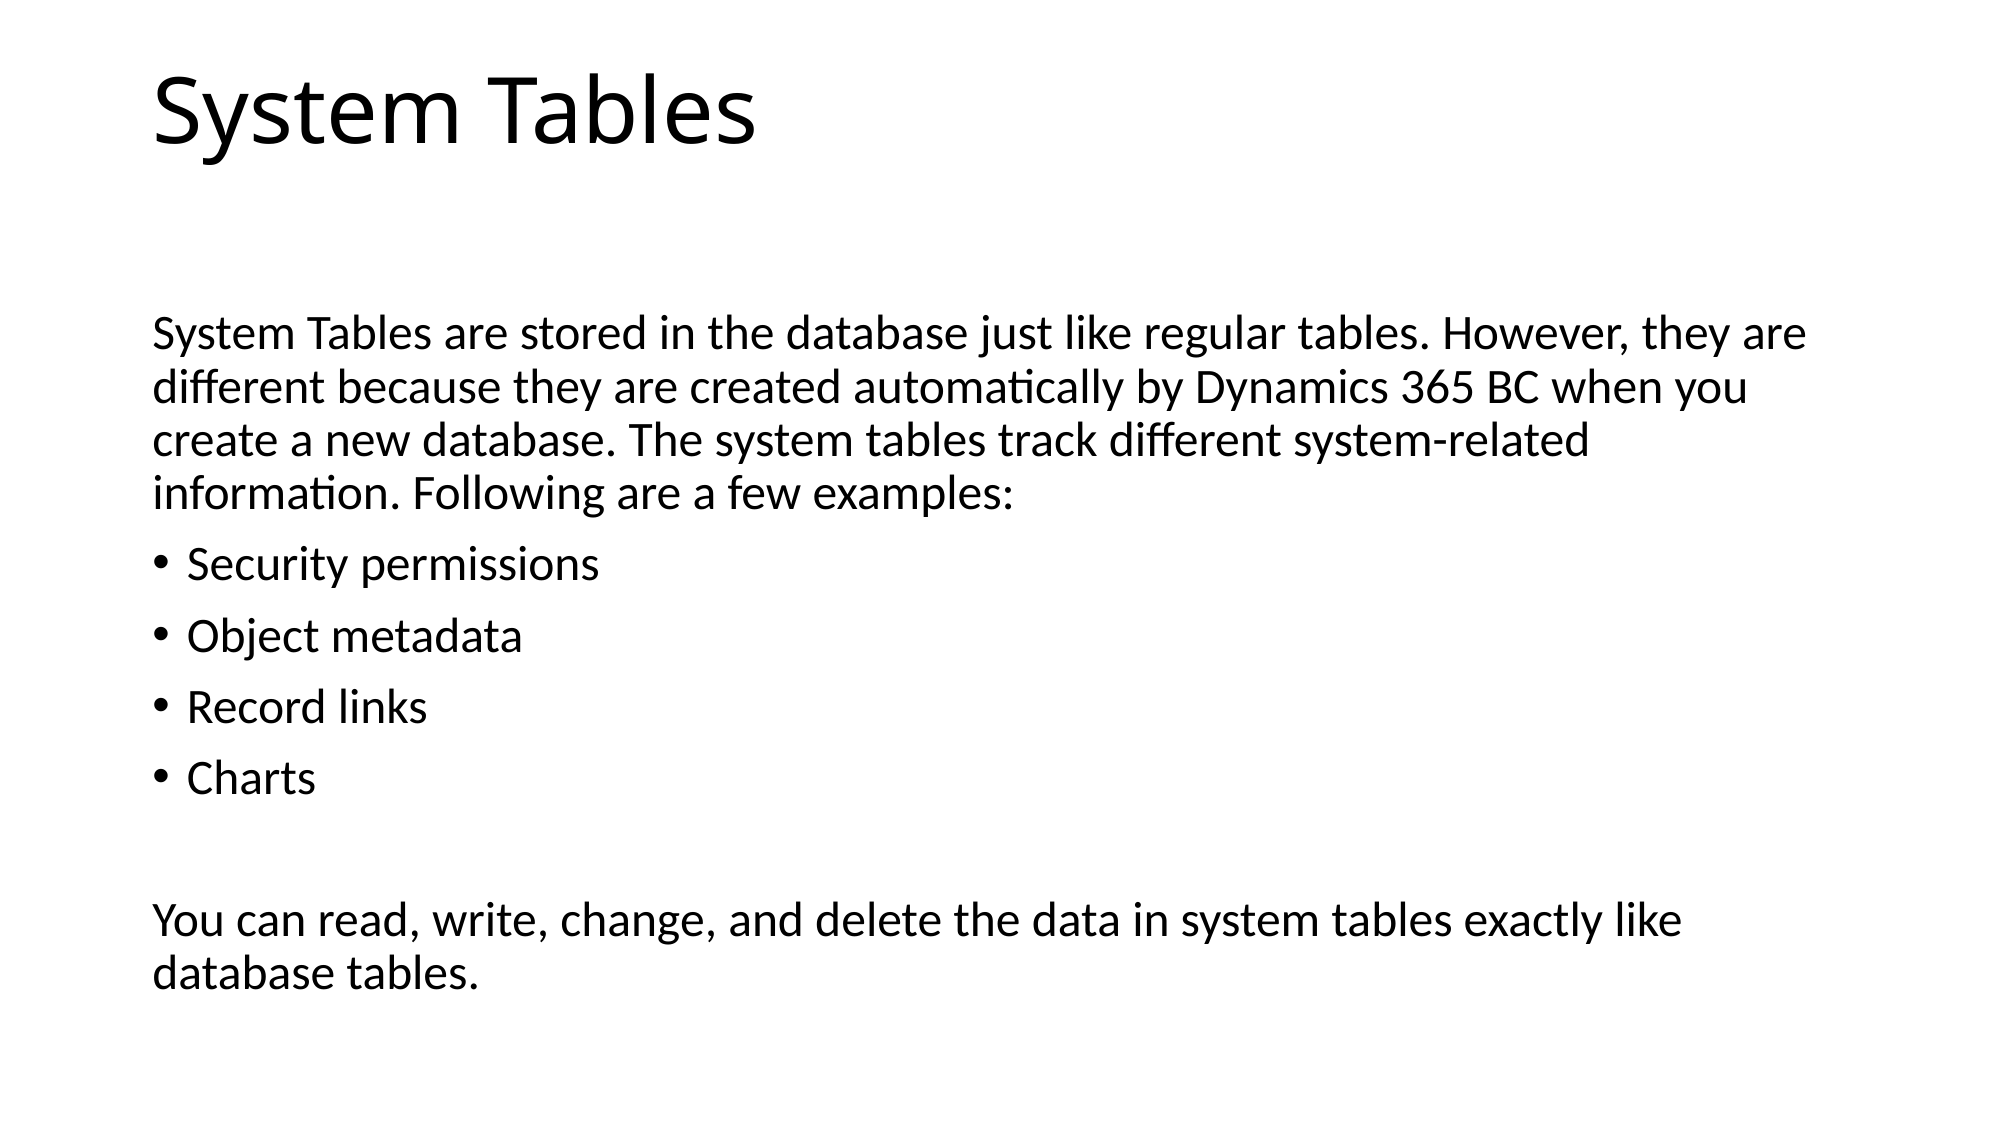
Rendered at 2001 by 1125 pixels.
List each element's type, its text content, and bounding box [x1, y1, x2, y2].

list System Tables are stored in the database just like regular tables. However, they are different because they are created automatically by Dynamics 365 BC when you create a new database. The system tables track different system-related information. Following are a few examples: Security permissions Object metadata Record links Charts You can read, write, change, and delete the data in system tables exactly like database tables. [137, 299, 1863, 1014]
title System Tables [137, 59, 1863, 278]
